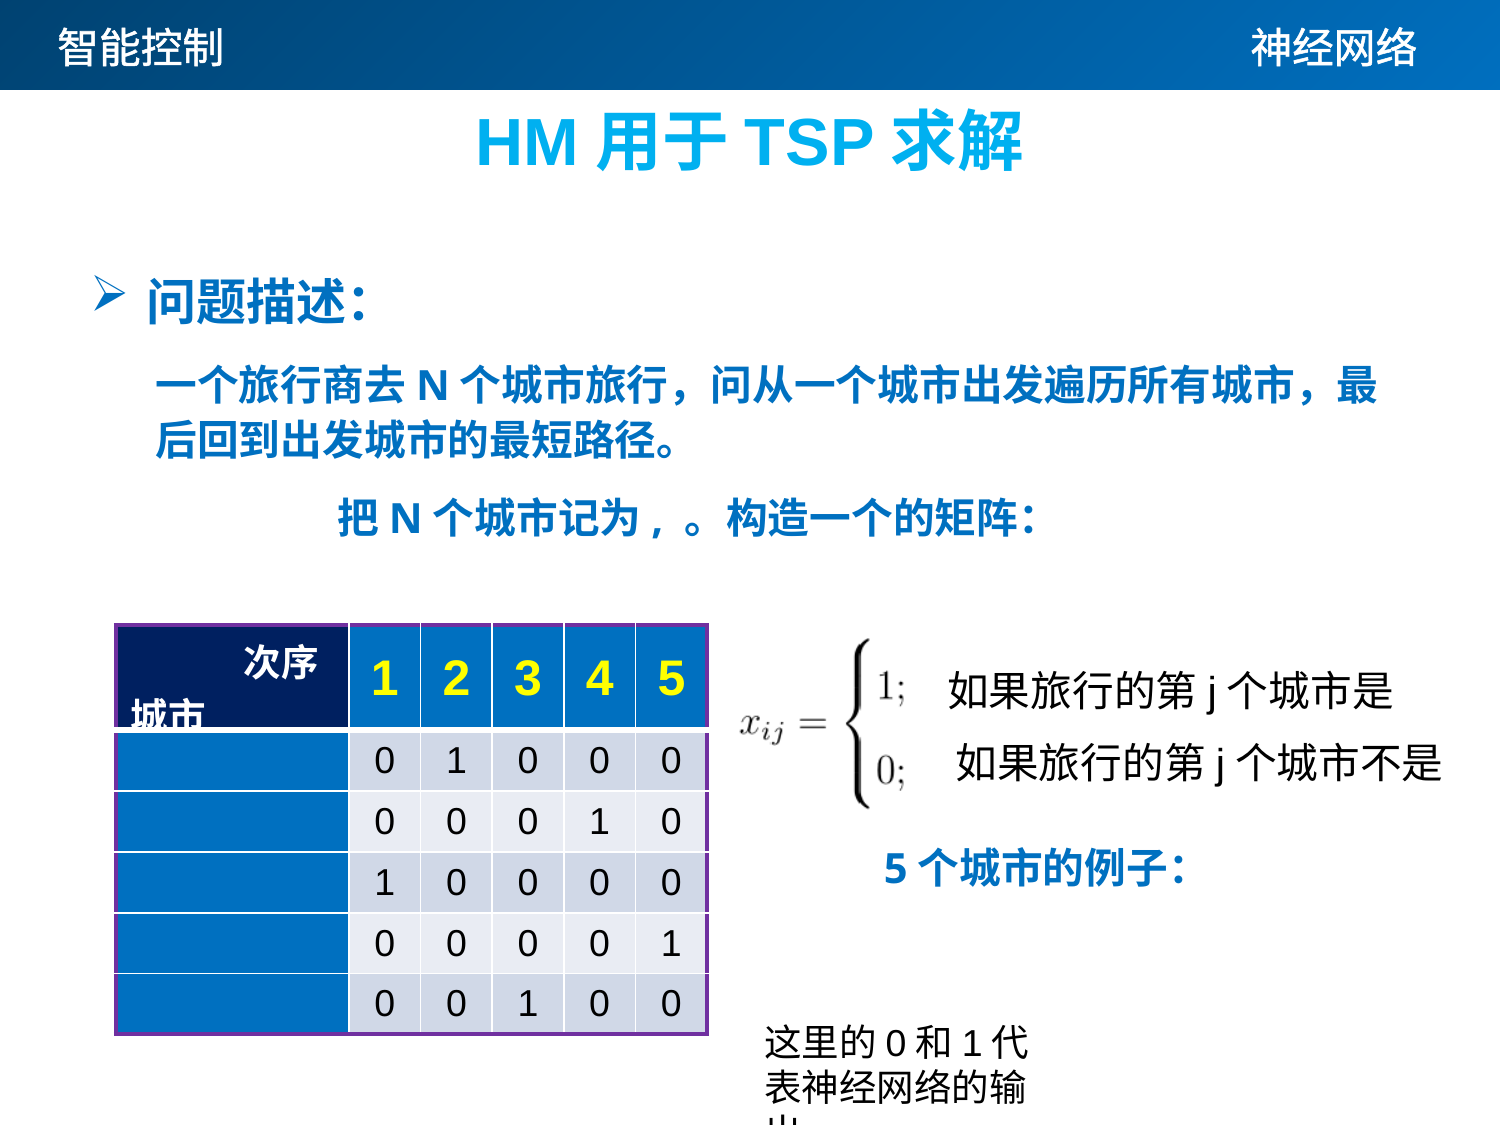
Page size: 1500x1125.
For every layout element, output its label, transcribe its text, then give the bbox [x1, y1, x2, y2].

picture [726, 627, 905, 811]
title HM用于TSP求解 [75, 45, 1425, 233]
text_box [920, 656, 1479, 796]
list 问题描述： 一个旅行商去N个城市旅行，问从一个城市出发遍历所有城市，最后回到出发城市的最短路径。 [75, 262, 1425, 528]
text_box 这里的0和1代表神经网络的输出 [749, 1011, 1069, 1125]
